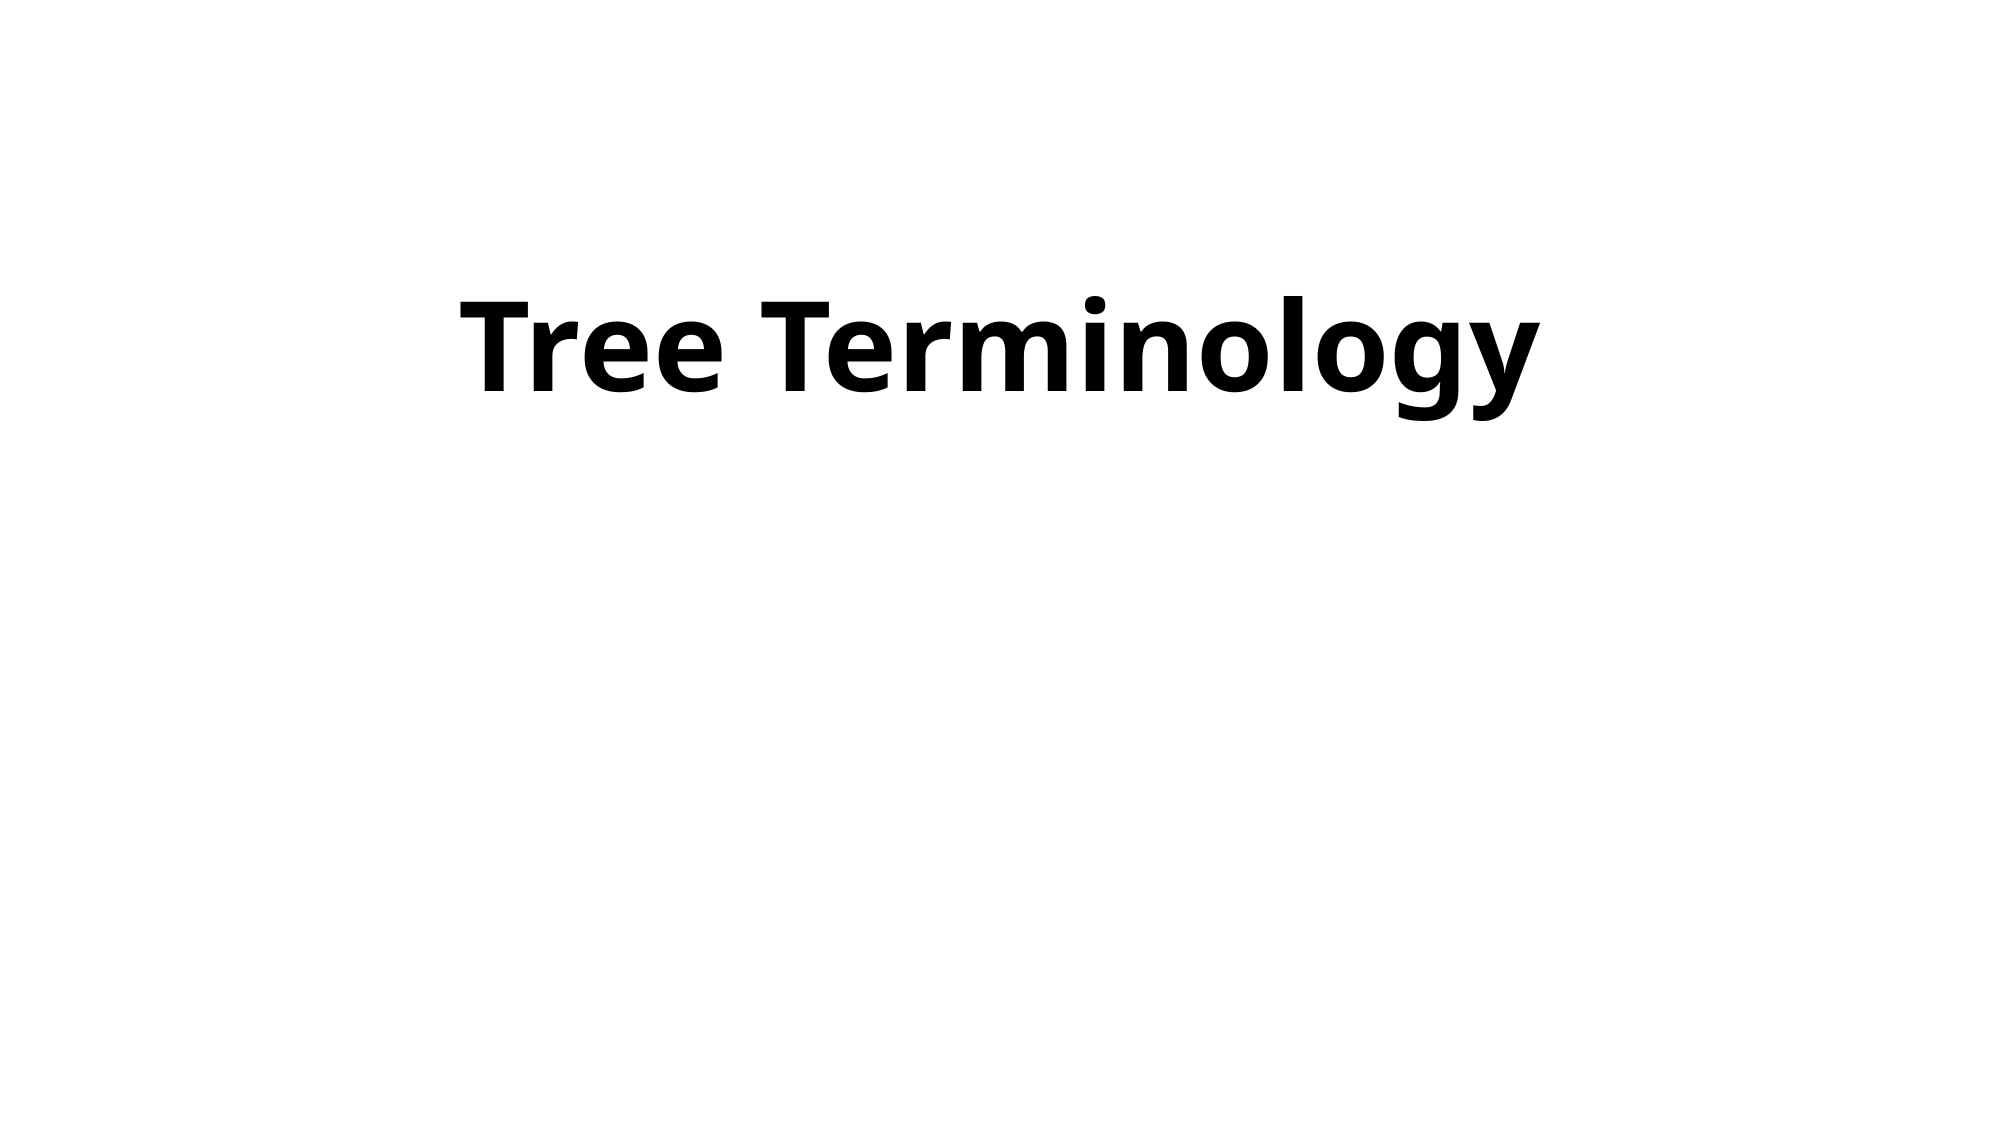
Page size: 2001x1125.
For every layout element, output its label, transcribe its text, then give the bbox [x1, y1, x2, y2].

title Tree Terminology [249, 184, 1750, 576]
